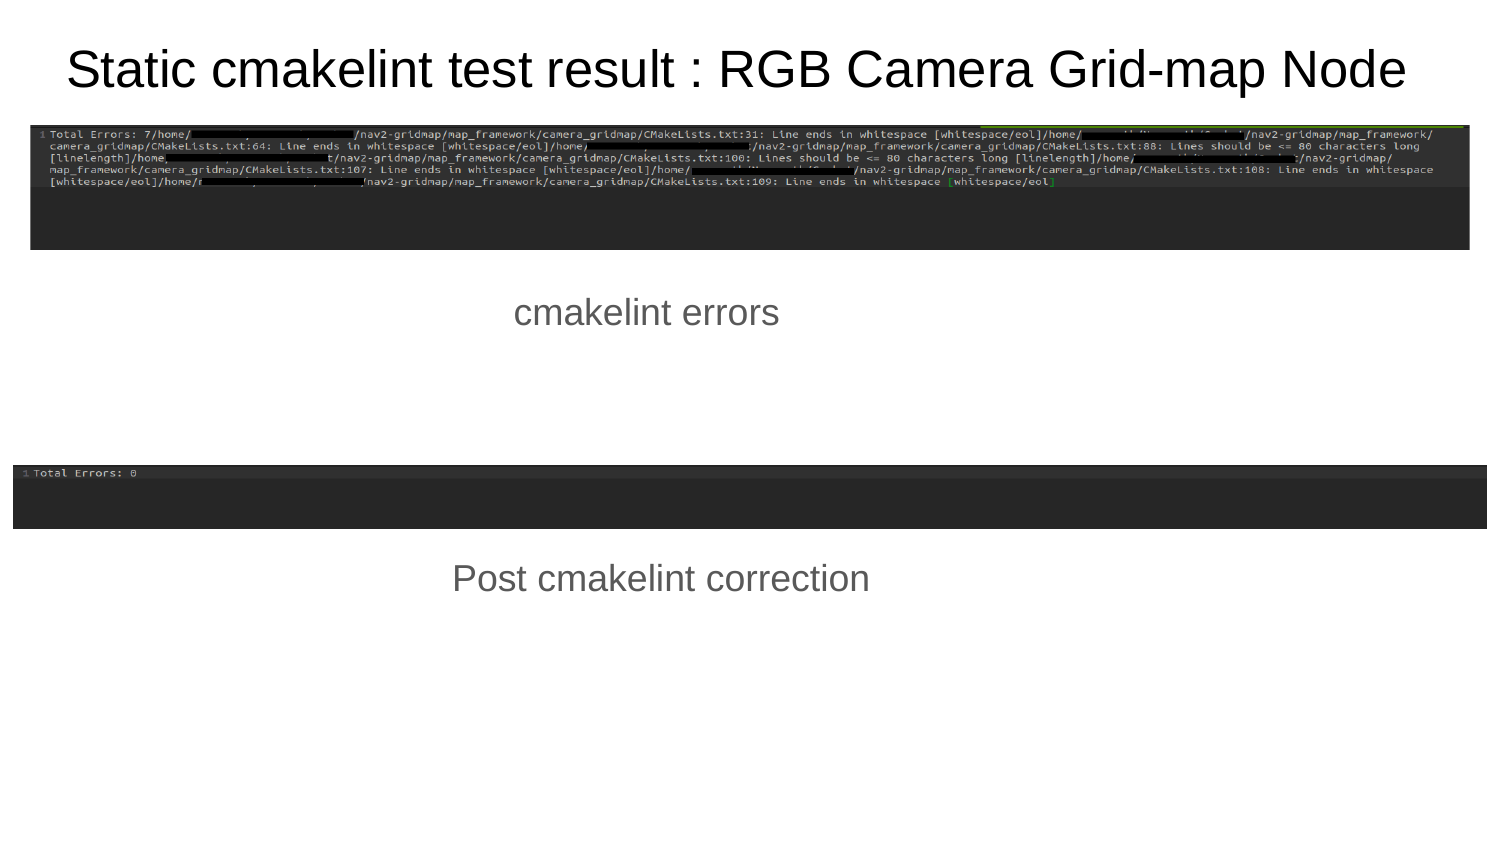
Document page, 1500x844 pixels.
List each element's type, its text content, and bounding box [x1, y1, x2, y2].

picture [12, 464, 1488, 529]
title Static cmakelint test result : RGB Camera Grid-map Node [51, 19, 1449, 114]
text_box Post cmakelint correction [437, 538, 940, 611]
text_box cmakelint errors [498, 273, 1002, 346]
picture [30, 125, 1470, 250]
